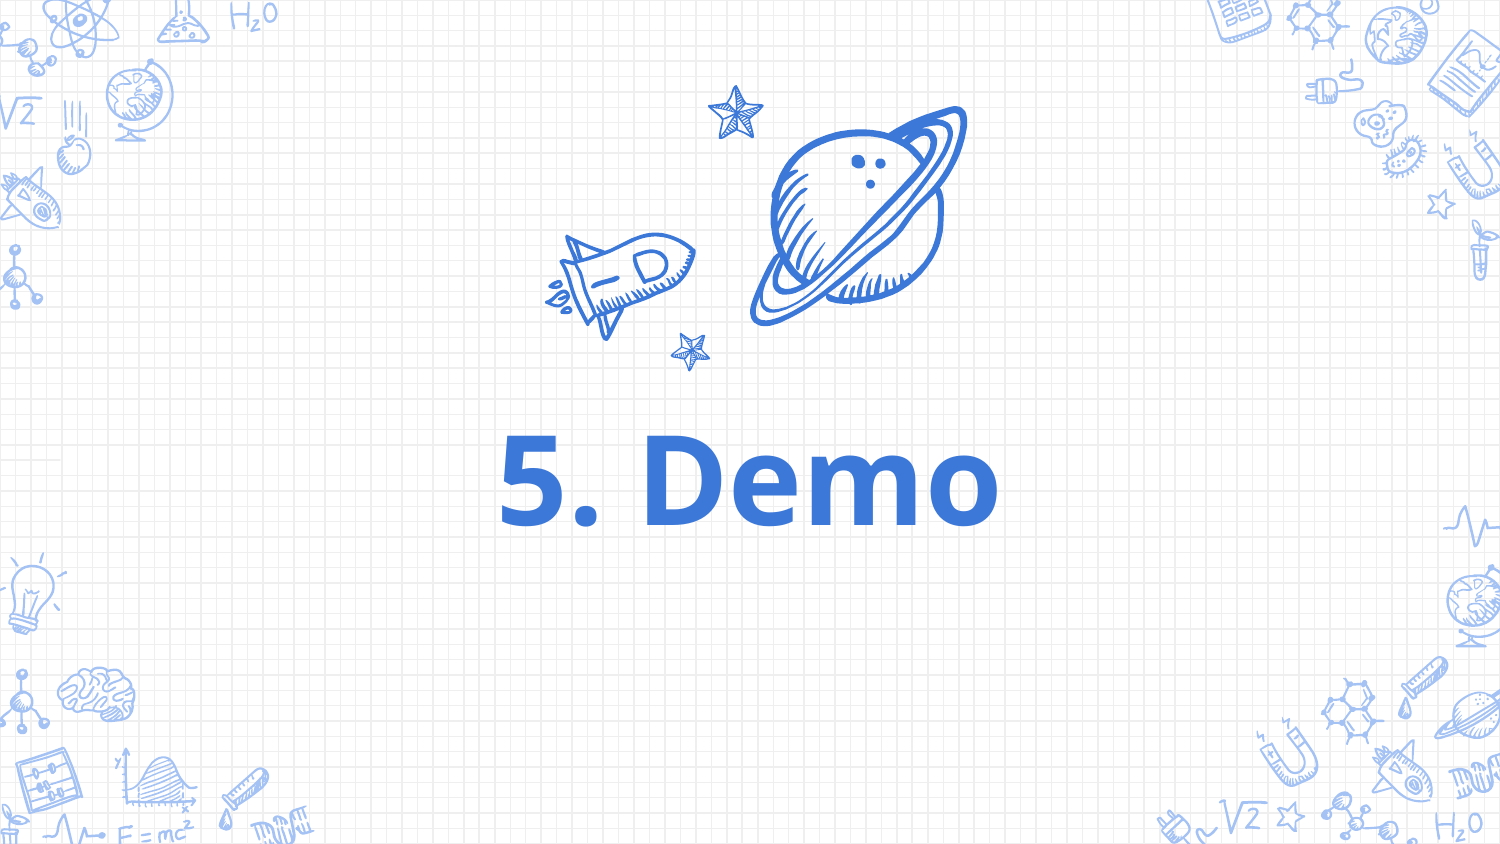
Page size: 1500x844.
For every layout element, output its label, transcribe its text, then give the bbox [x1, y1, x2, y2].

title 5. Demo [112, 375, 1388, 566]
text_box [708, 85, 764, 140]
text_box [750, 106, 968, 327]
text_box [670, 332, 711, 372]
text_box [545, 232, 696, 341]
